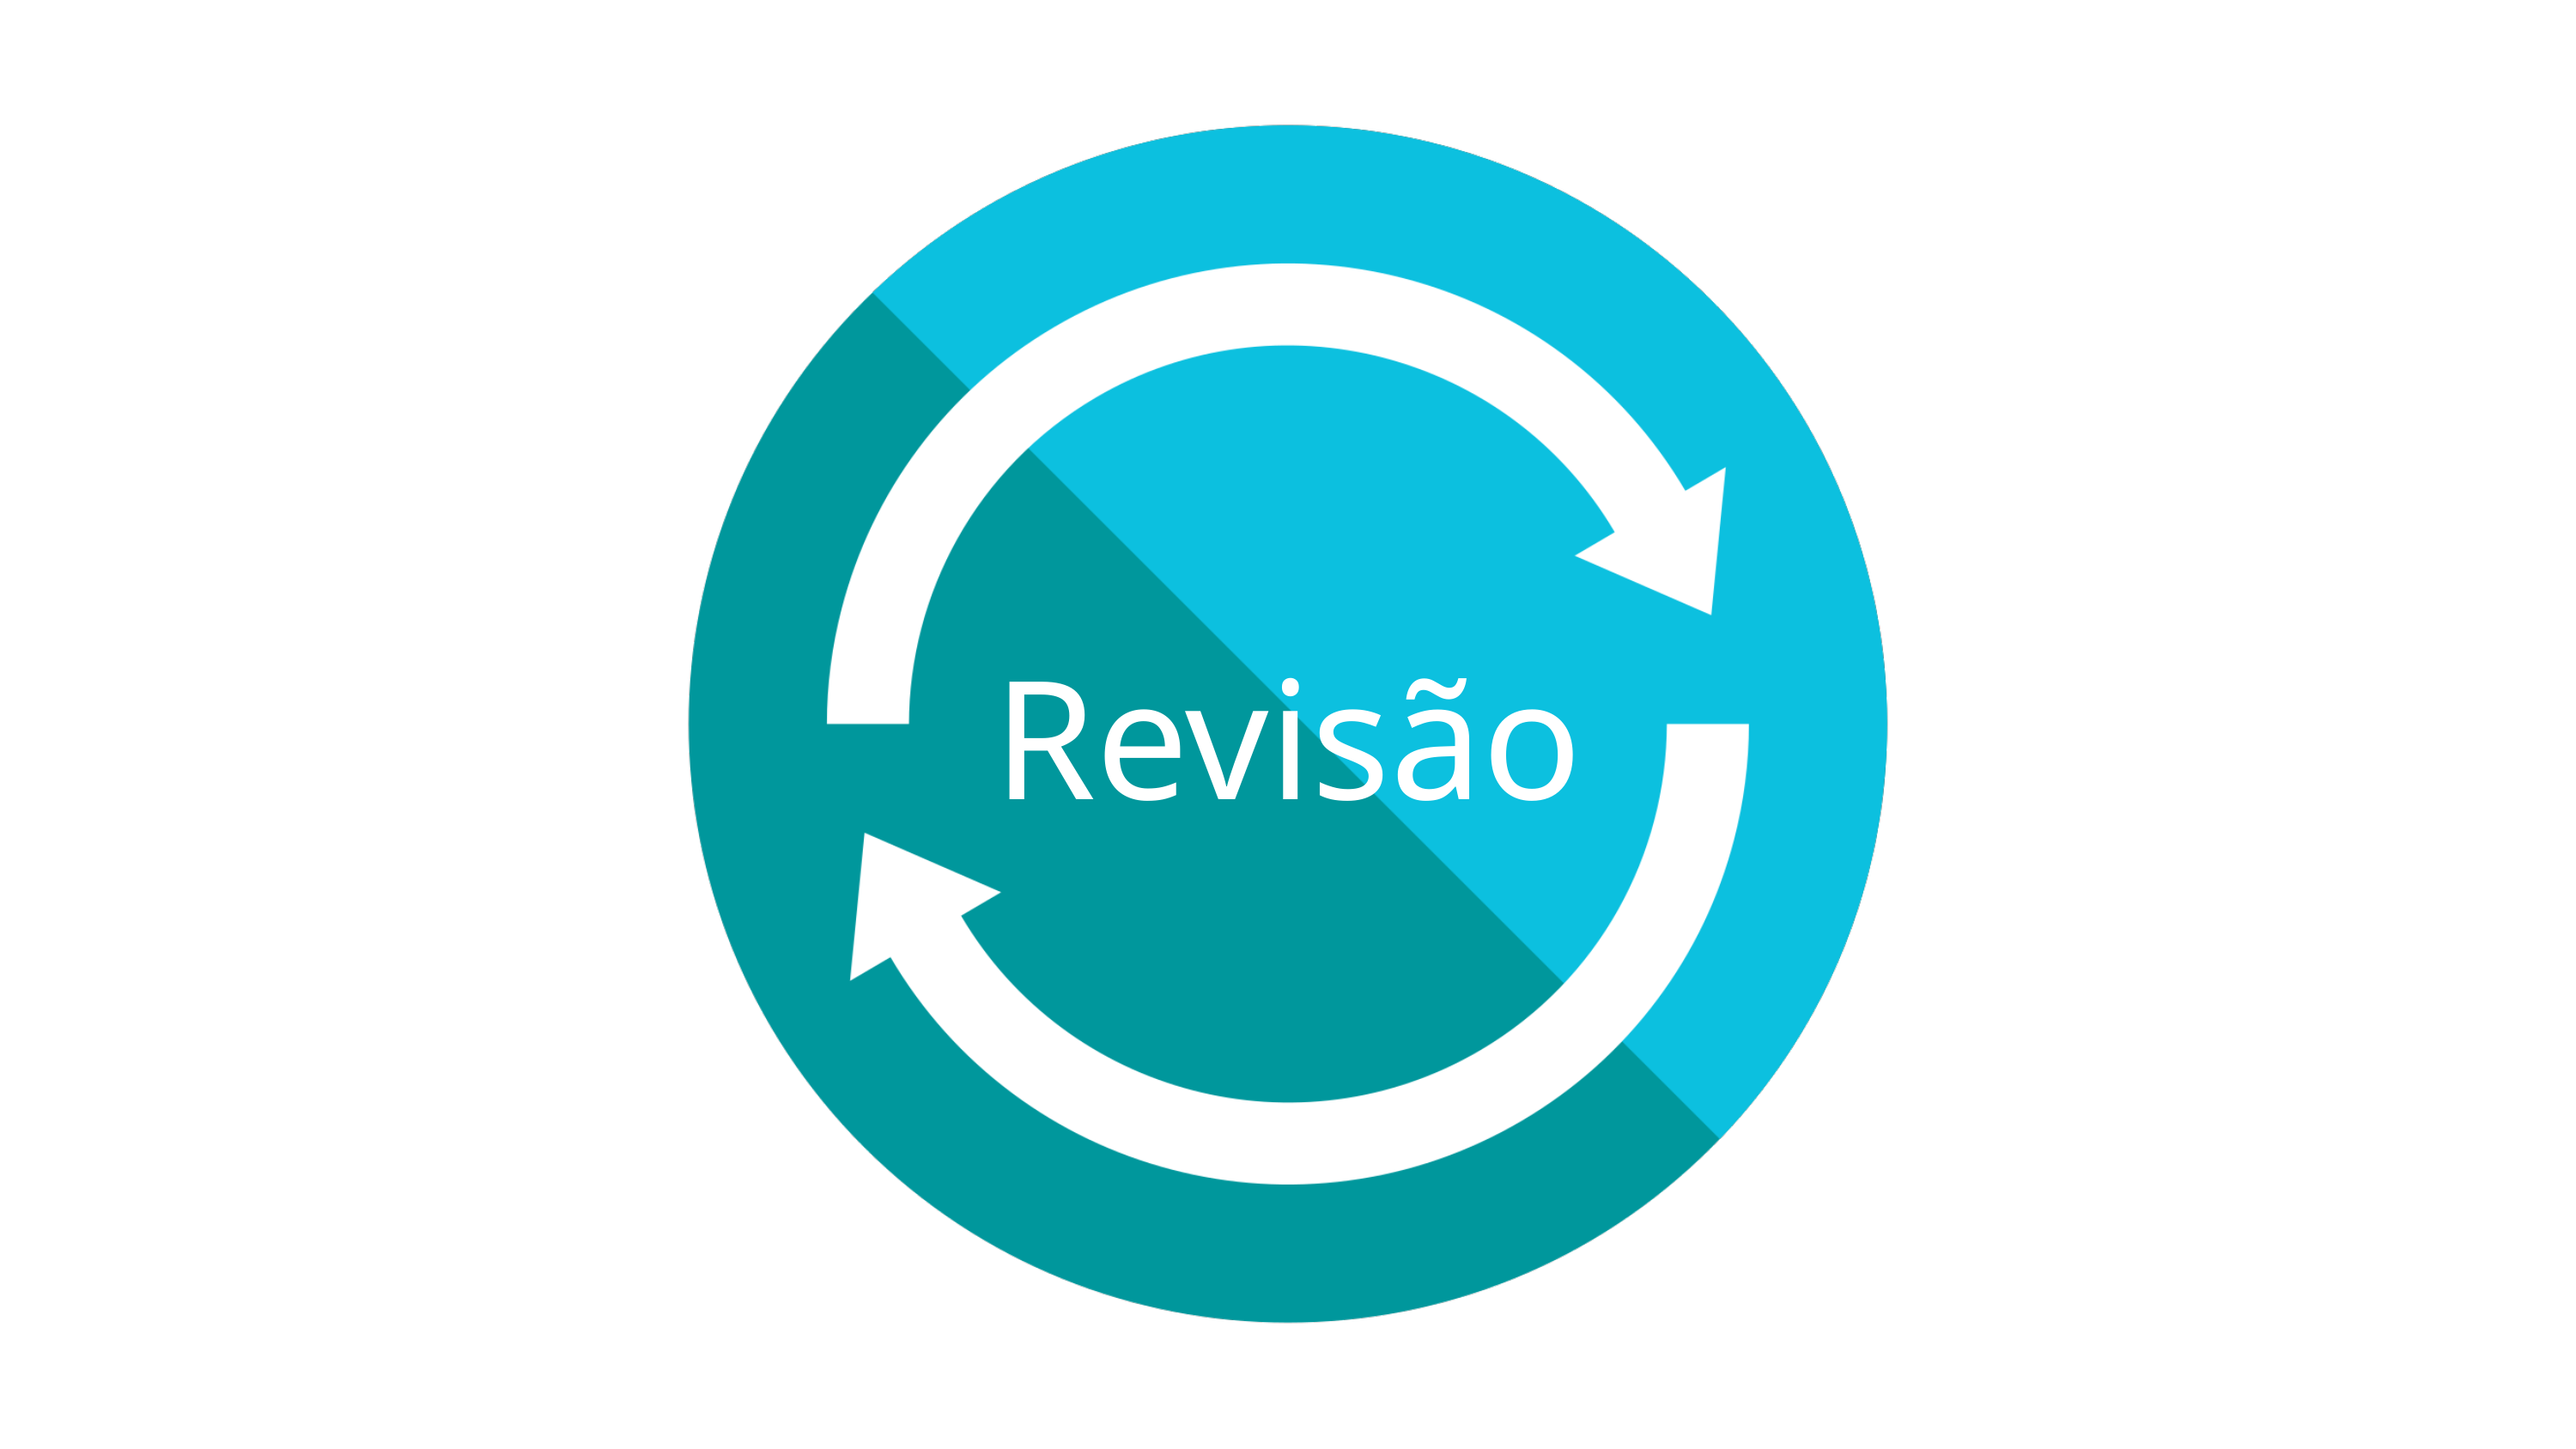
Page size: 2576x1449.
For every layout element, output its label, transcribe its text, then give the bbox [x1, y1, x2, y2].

text_box [630, 67, 1946, 1382]
text_box Revisão [957, 602, 1619, 833]
